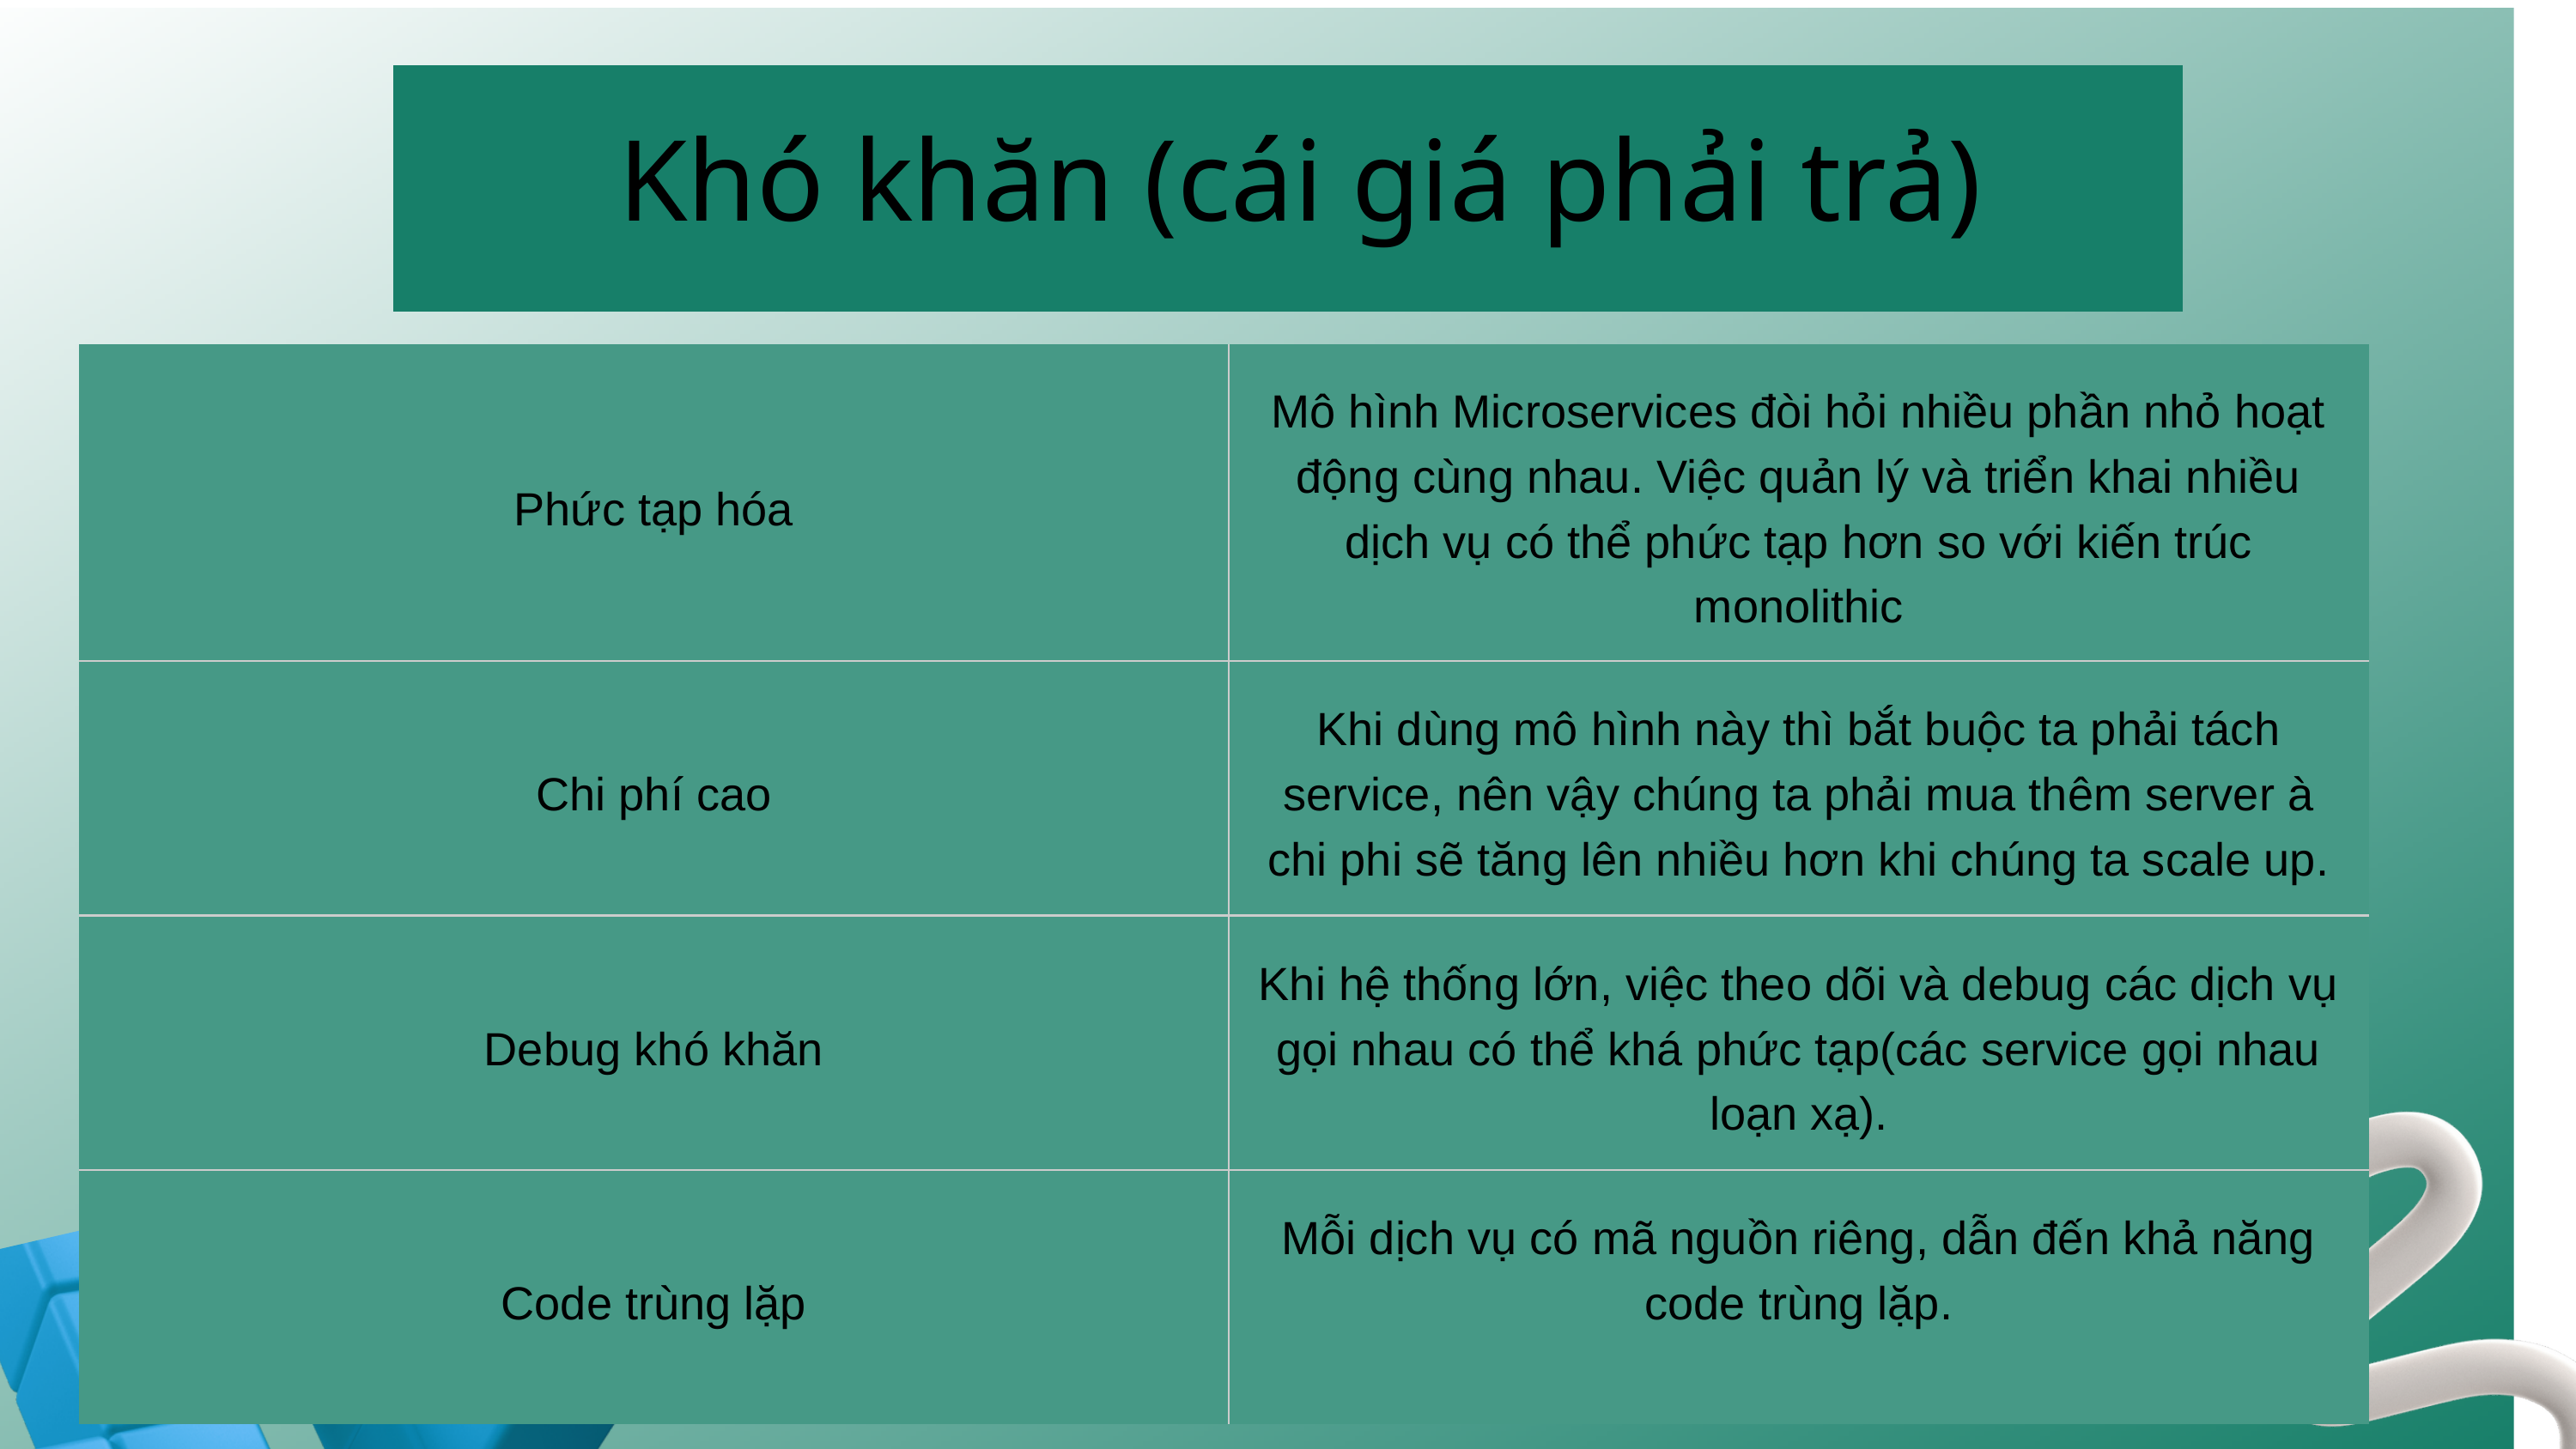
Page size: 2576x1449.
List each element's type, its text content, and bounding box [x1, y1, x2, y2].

table_header Mô hình Microservices đòi hỏi nhiều phần nhỏ hoạt động cùng nhau. Việc quản lý và triển khai nhiều dịch vụ có thể phức tạp hơn so với kiến trúc monolithic [1230, 344, 2369, 660]
table_cell Khi dùng mô hình này thì bắt buộc ta phải tách service, nên vậy chúng ta phải mua thêm server à chi phi sẽ tăng lên nhiều hơn khi chúng ta scale up. [1230, 662, 2369, 914]
text_box [0, 8, 2514, 1248]
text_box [392, 64, 2184, 312]
text_box [2106, 971, 2576, 1449]
table_header Phức tạp hóa [79, 344, 1228, 660]
table_cell Code trùng lặp [79, 1171, 1228, 1424]
table_cell Khi hệ thống lớn, việc theo dõi và debug các dịch vụ gọi nhau có thể khá phức tạp(các service gọi nhau loạn xạ). [1230, 917, 2369, 1169]
table_cell Debug khó khăn [79, 917, 1228, 1169]
text_box [665, 1424, 2106, 1449]
text_box [0, 1230, 671, 1449]
table_cell Chi phí cao [79, 662, 1228, 914]
table_cell Mỗi dịch vụ có mã nguồn riêng, dẫn đến khả năng code trùng lặp. [1230, 1171, 2369, 1424]
